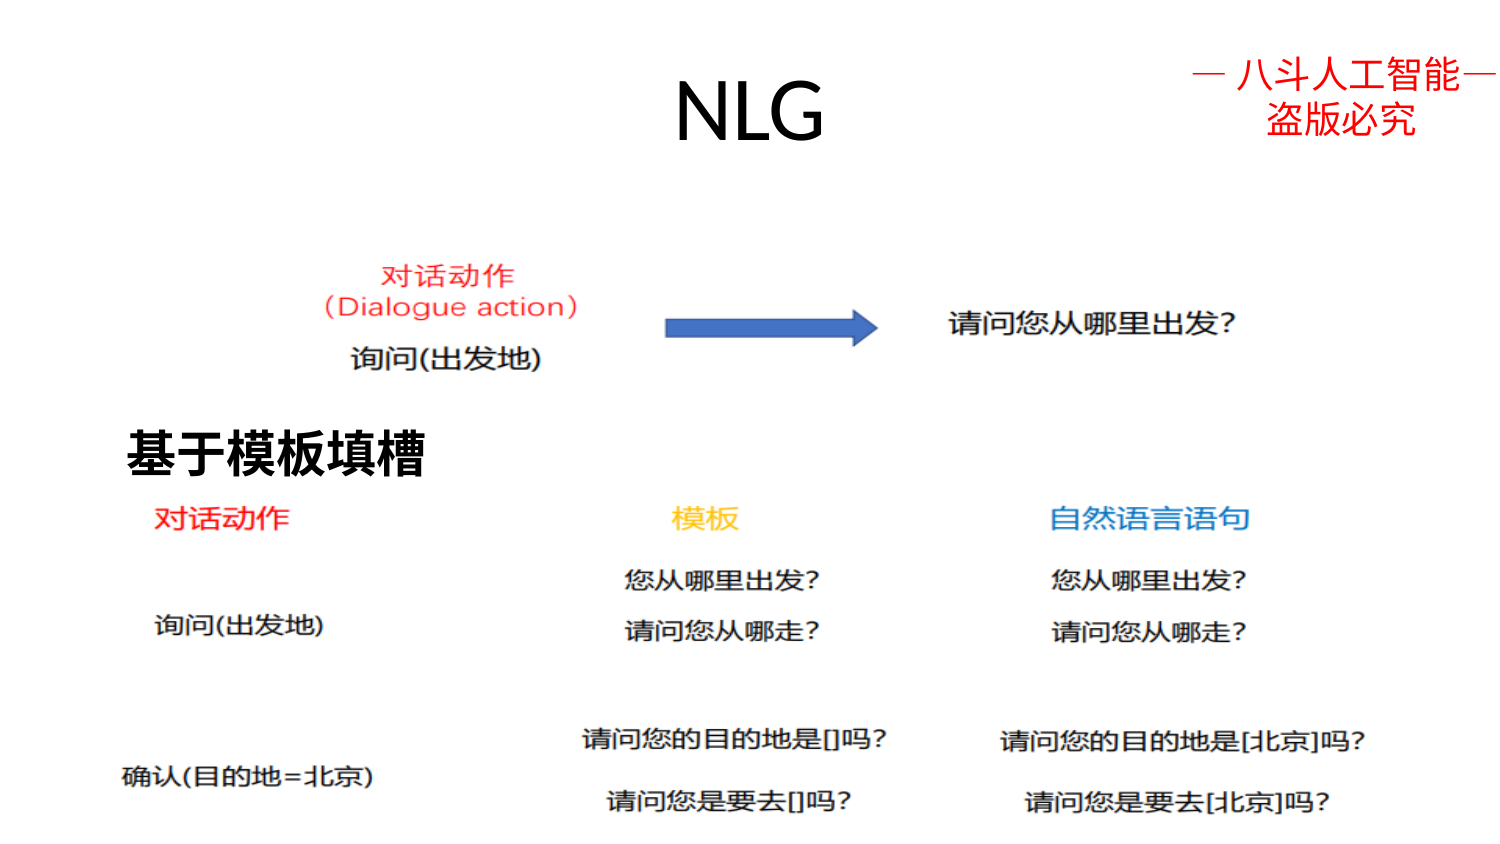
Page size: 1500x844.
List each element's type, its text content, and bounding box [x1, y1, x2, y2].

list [114, 498, 1383, 843]
picture [297, 239, 1256, 418]
title NLG [75, 33, 1425, 175]
text_box 基于模板填槽 [112, 415, 892, 490]
text_box —八斗人工智能— 盗版必究 [1175, 44, 1500, 149]
